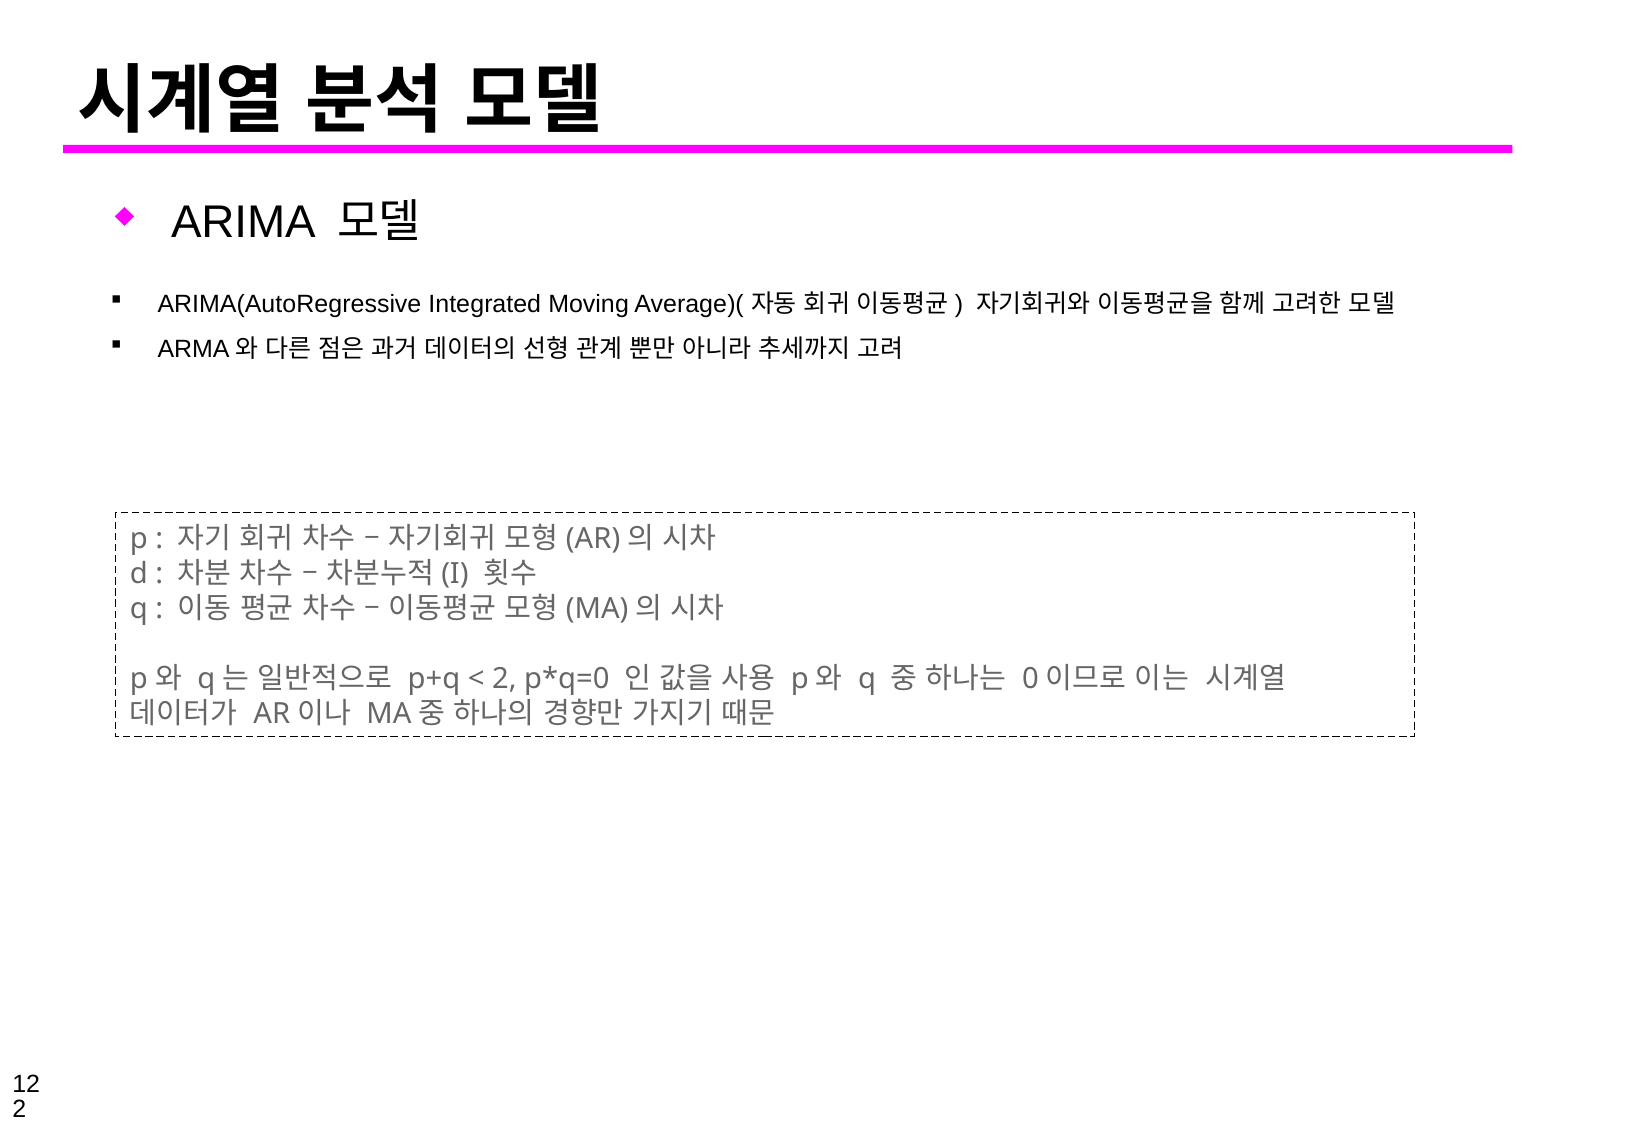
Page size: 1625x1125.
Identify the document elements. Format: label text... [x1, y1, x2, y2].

list ARIMA 모델 [99, 172, 1510, 256]
title 시계열 분석 모델 [62, 42, 1500, 149]
slide_number 122 [0, 1071, 69, 1094]
text_box p : 자기 회귀 차수 – 자기회귀 모형(AR)의 시차 d : 차분 차수 – 차분누적(I) 횟수 q : 이동 평균 차수 – 이동평균 모형(MA)의 시차 p와 q는 일반적으로 p+q < 2, p*q=0 인 값을 사용 p와 q 중 하나는 0이므로 이는 시계열 데이터가 AR이나 MA중 하나의 경향만 가지기 때문 [115, 512, 1415, 737]
text_box ARIMA(AutoRegressive Integrated Moving Average)(자동 회귀 이동평균) 자기회귀와 이동평균을 함께 고려한 모델 ARMA와 다른 점은 과거 데이터의 선형 관계 뿐만 아니라 추세까지 고려 [95, 265, 1571, 370]
